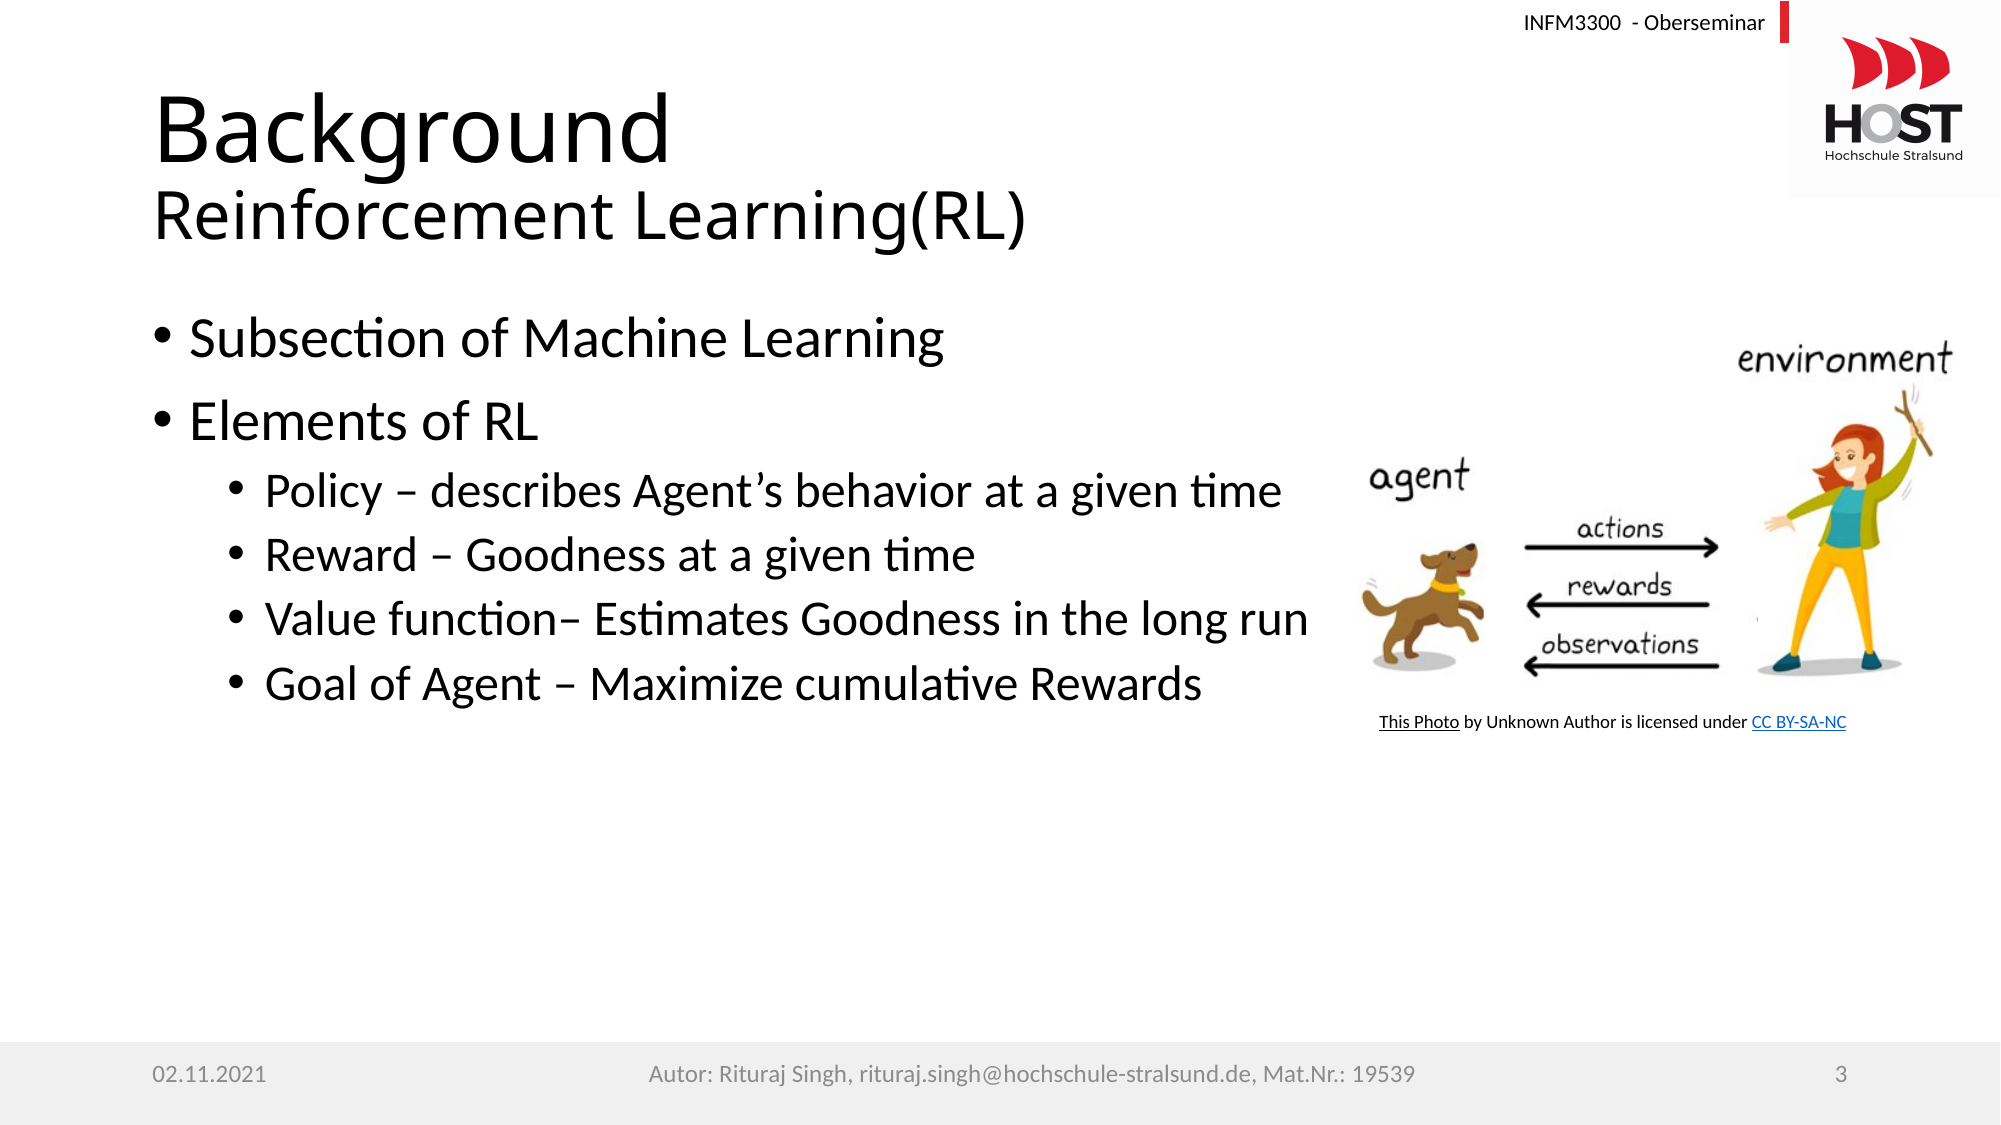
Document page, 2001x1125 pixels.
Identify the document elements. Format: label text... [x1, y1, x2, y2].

text_box This Photo by Unknown Author is licensed under CC BY-SA-NC [1364, 702, 1993, 740]
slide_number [137, 1042, 588, 1103]
title Background Reinforcement Learning(RL) [137, 59, 1863, 278]
slide_number 3 [1478, 1042, 1863, 1103]
footer Autor: Rituraj Singh, rituraj.singh@hochschule-stralsund.de, Mat.Nr.: 19539 [617, 1042, 1449, 1103]
picture [1788, 0, 2000, 198]
picture [1329, 330, 1991, 687]
list Subsection of Machine Learning Elements of RL Policy – describes Agent’s behavior at a given time Reward – Goodness at a given time Value function– Estimates Goodness in the long run Goal of Agent – Maximize cumulative Rewards [137, 299, 2000, 1014]
